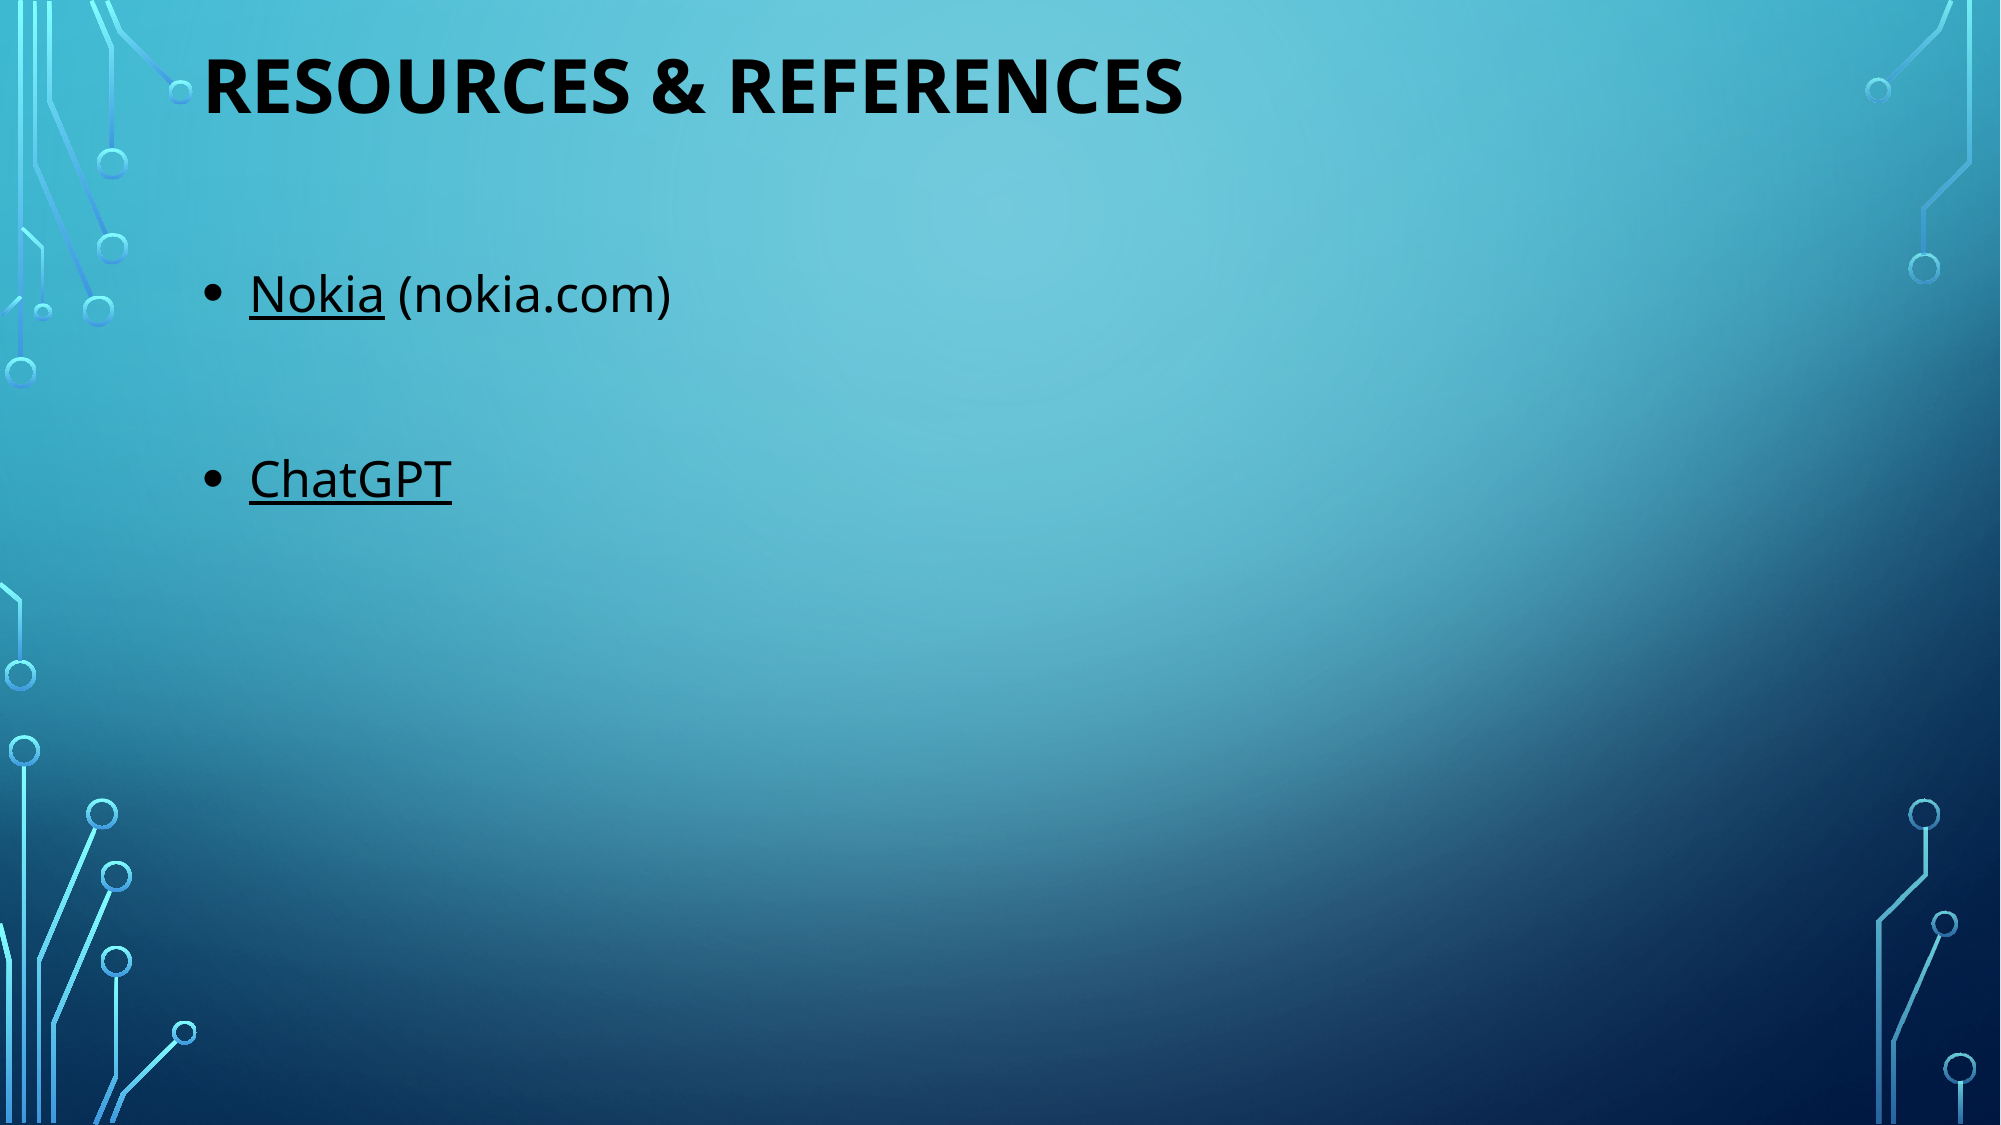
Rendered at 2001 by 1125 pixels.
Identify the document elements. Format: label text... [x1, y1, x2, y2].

title RESOURCES & REFERENCES [187, 0, 1813, 211]
list Nokia (nokia.com) ChatGPT [187, 242, 1813, 950]
